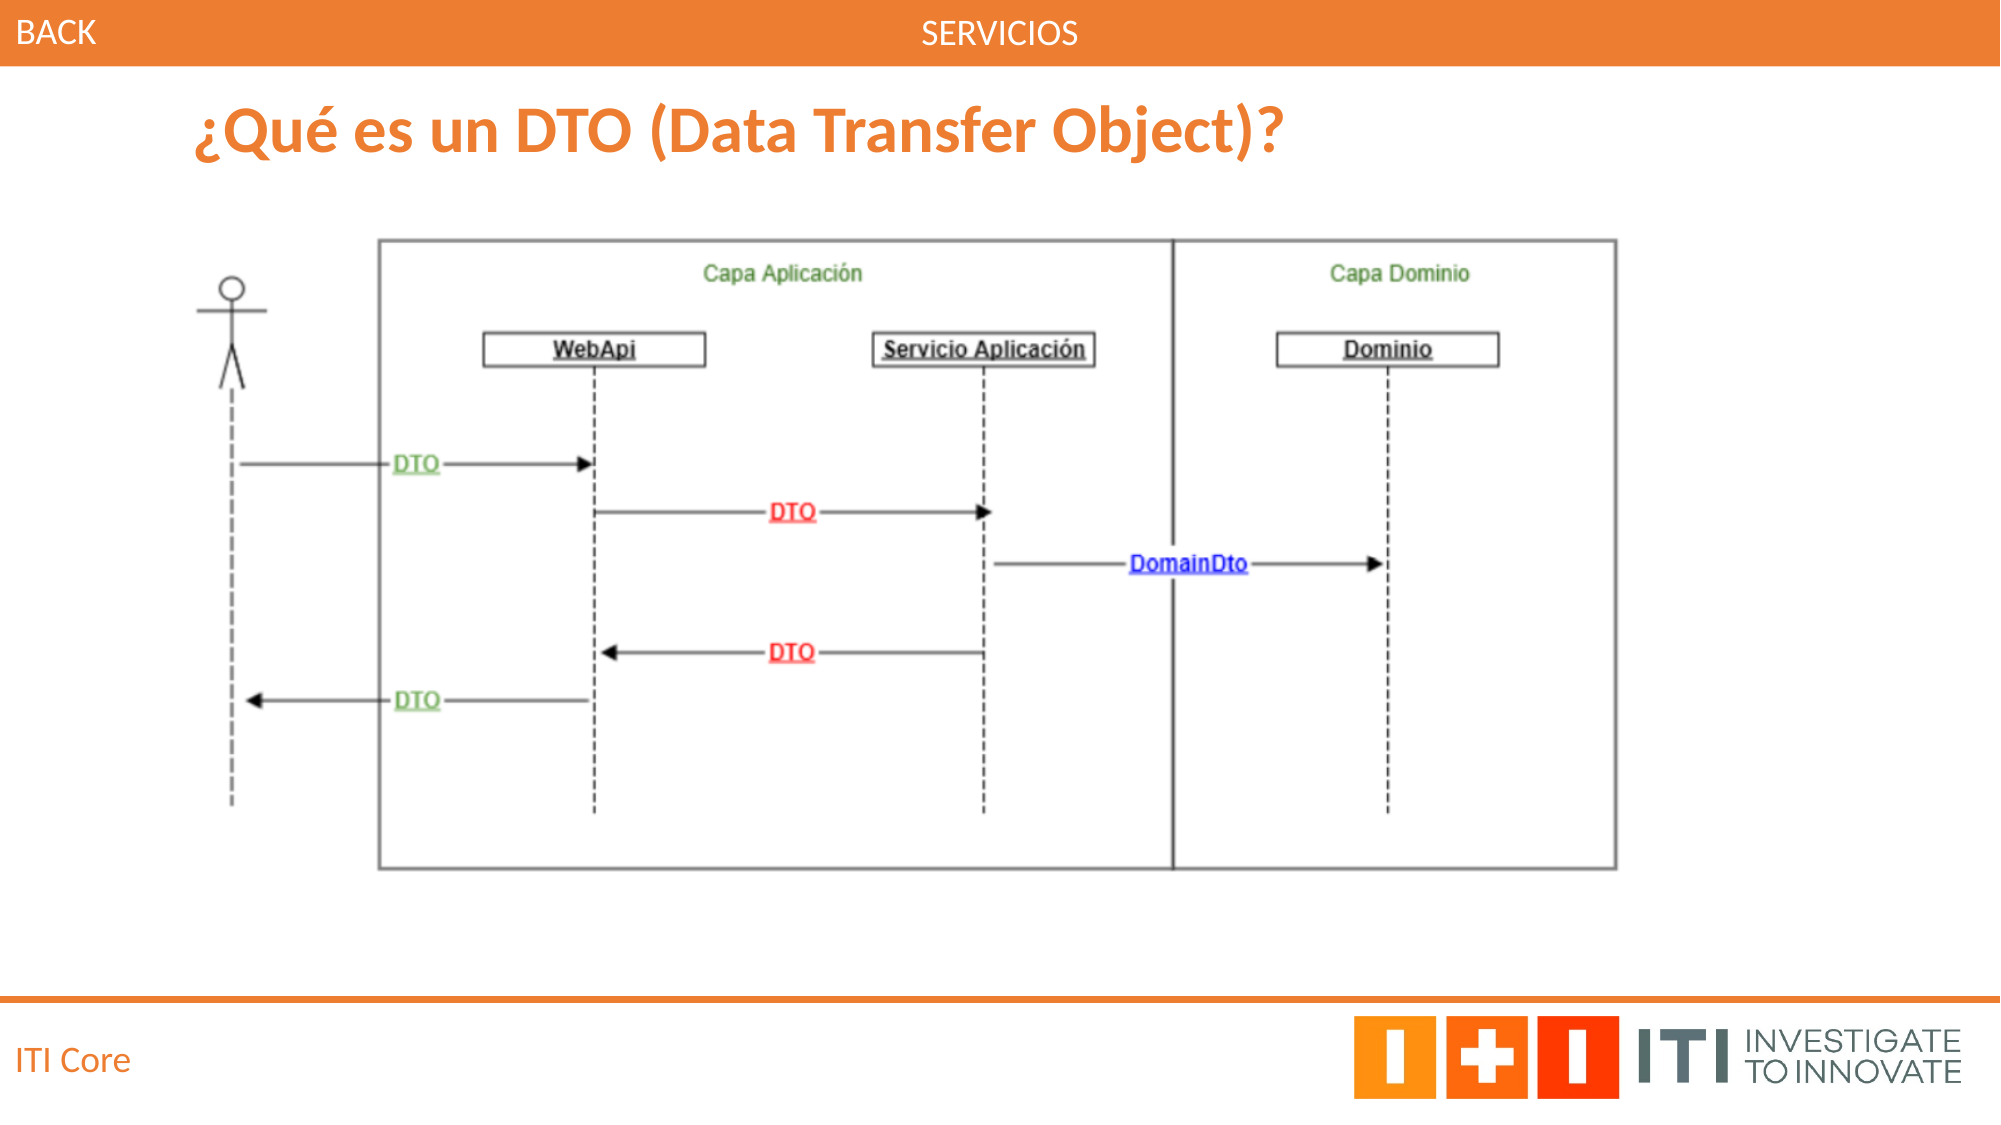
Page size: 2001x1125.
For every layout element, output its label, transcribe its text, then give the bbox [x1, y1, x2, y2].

picture [184, 208, 1641, 887]
text_box ¿Qué es un DTO (Data Transfer Object)? [149, 78, 1331, 174]
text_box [0, 992, 2000, 1124]
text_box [0, 0, 2000, 67]
